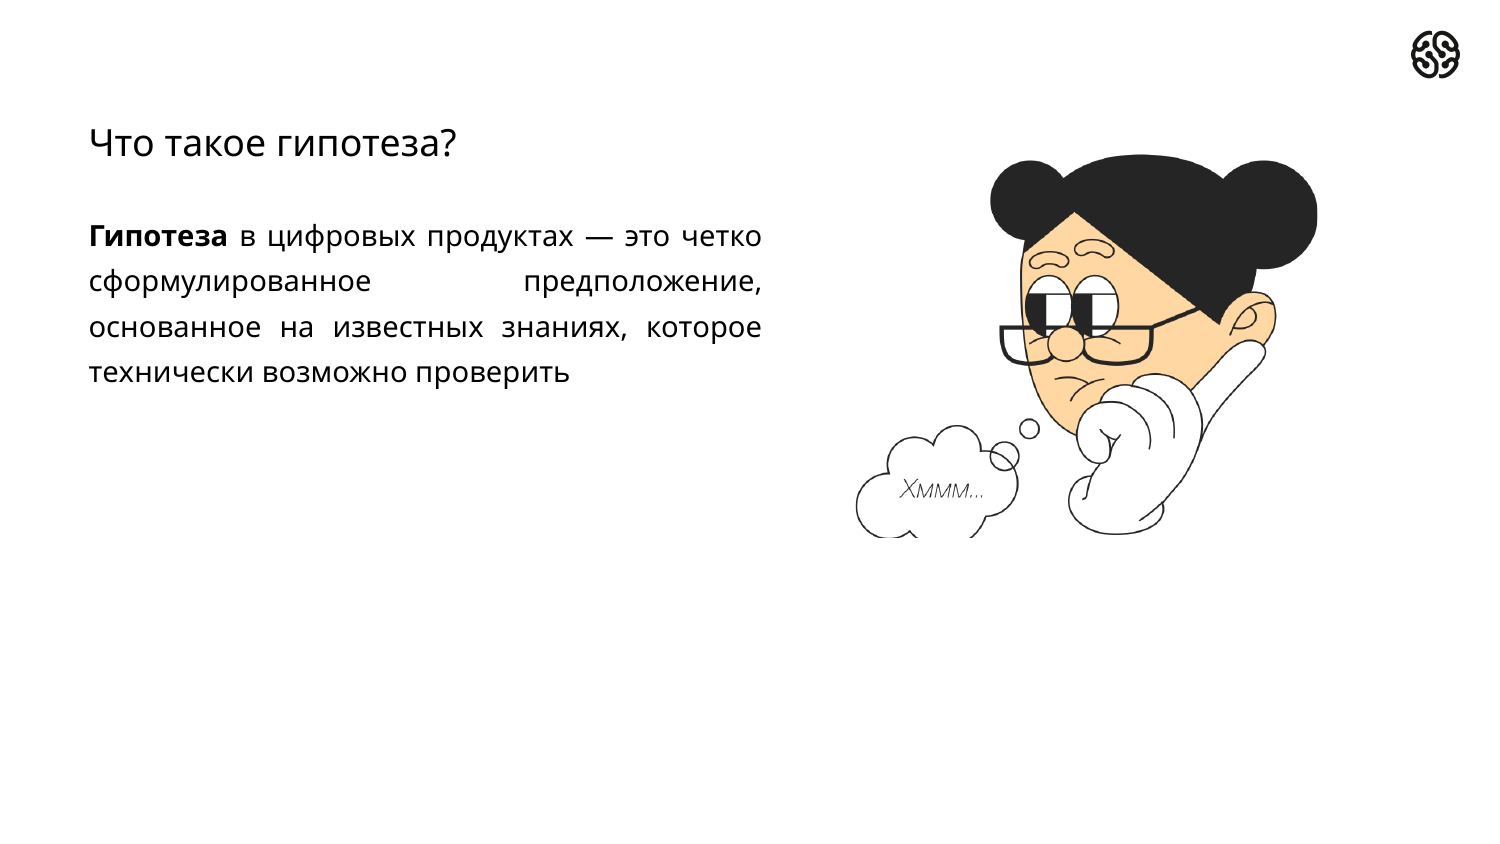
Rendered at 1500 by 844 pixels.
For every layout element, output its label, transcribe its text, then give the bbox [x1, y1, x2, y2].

subtitle Гипотеза в цифровых продуктах — это четко сформулированное предположение, основанное на известных знаниях, которое технически возможно проверить [88, 260, 763, 739]
picture [855, 145, 1318, 538]
title Что такое гипотеза? [88, 118, 1412, 260]
picture [1411, 30, 1460, 79]
